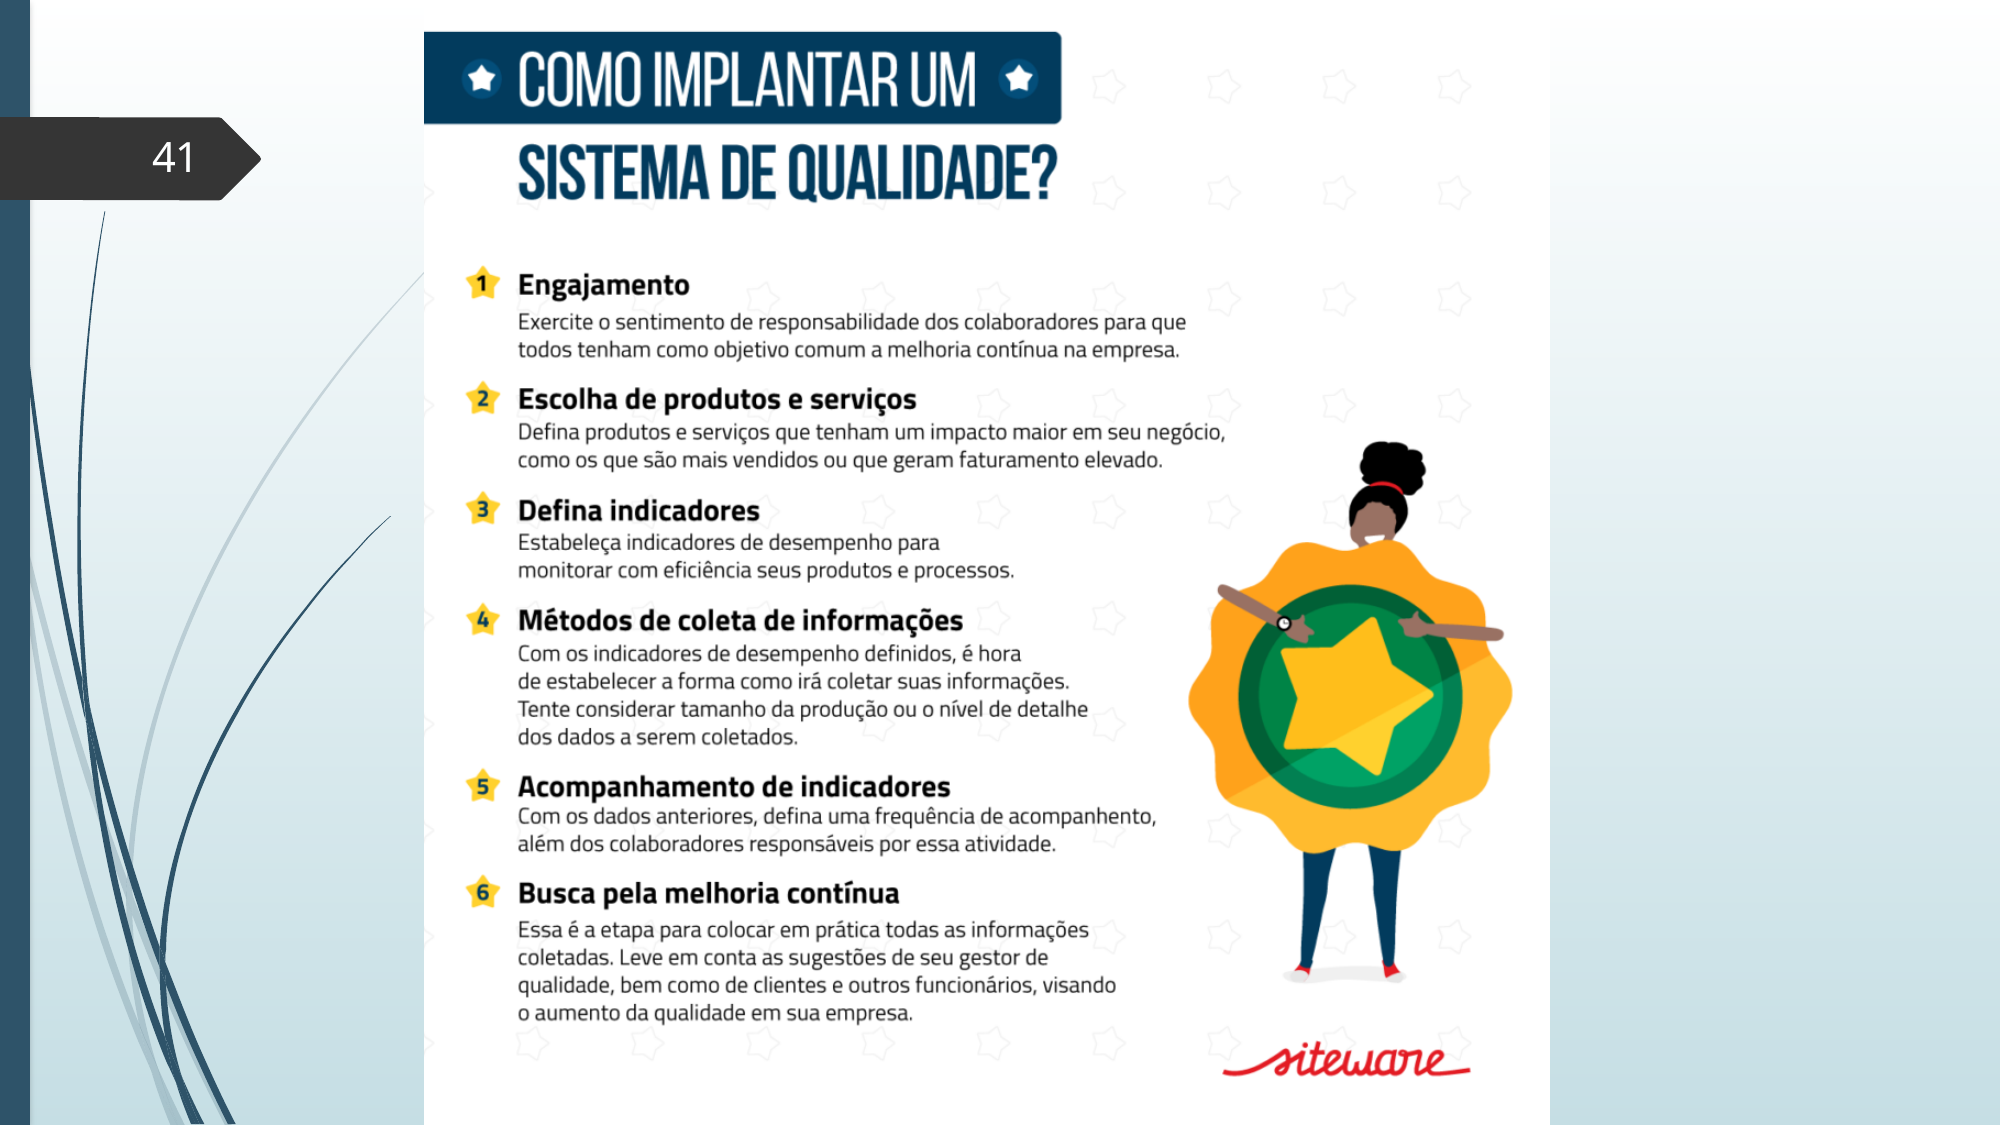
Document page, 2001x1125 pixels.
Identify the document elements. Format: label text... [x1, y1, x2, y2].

picture [424, 0, 1550, 1125]
slide_number 41 [87, 129, 216, 190]
